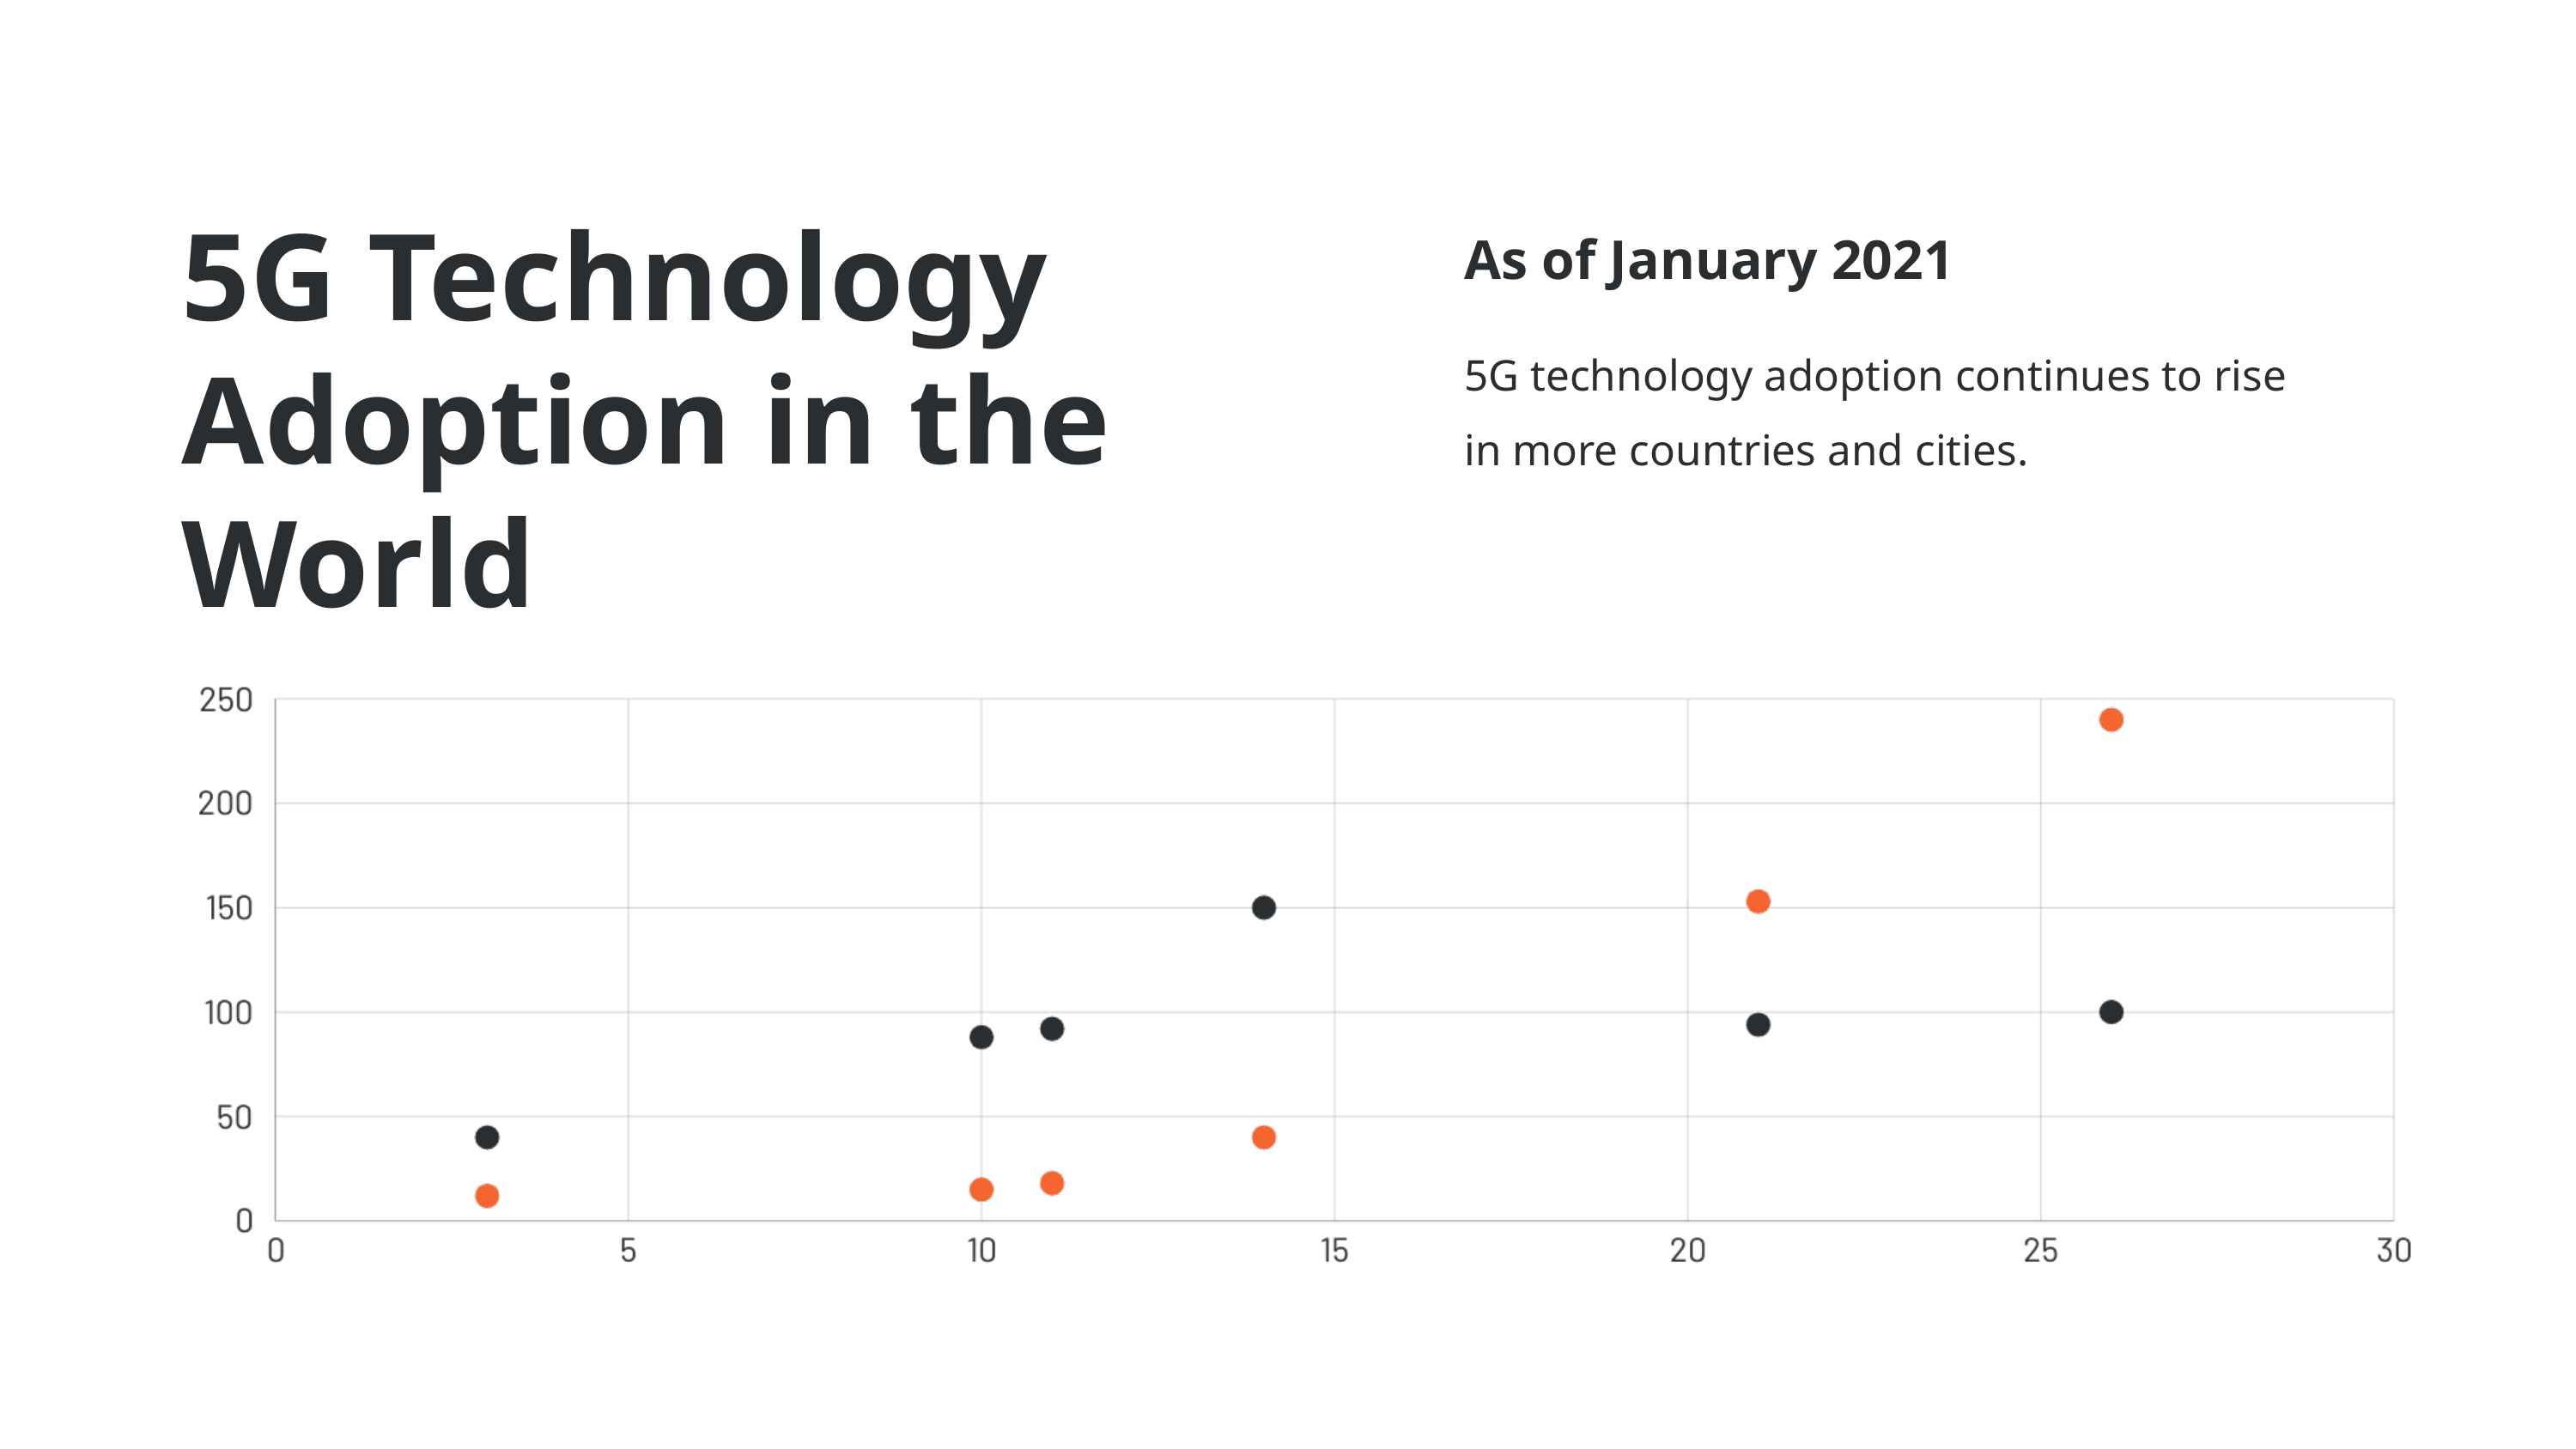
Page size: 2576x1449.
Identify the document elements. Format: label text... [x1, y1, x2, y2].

text_box 5G Technology Adoption in the World [181, 200, 1343, 464]
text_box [1463, 227, 2395, 464]
picture [0, 467, 2576, 1449]
